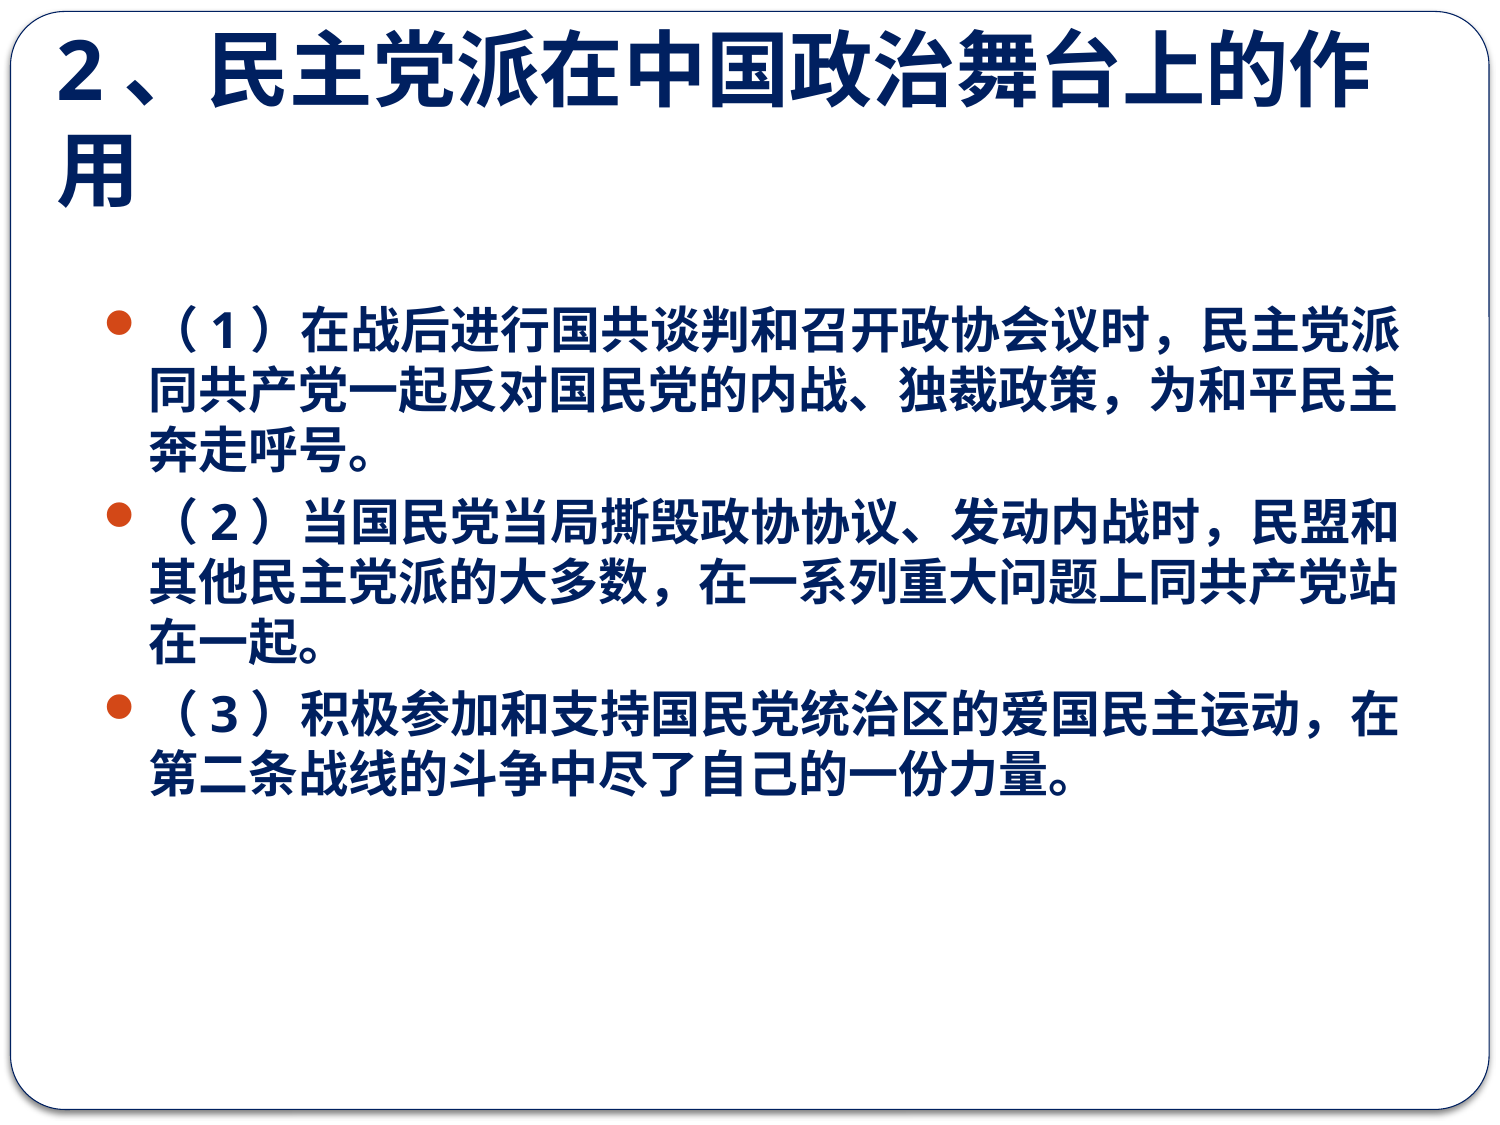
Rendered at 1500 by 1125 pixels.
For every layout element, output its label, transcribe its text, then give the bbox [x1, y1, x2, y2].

title 2、民主党派在中国政治舞台上的作用 [41, 45, 1466, 233]
list （1）在战后进行国共谈判和召开政协会议时，民主党派同共产党一起反对国民党的内战、独裁政策，为和平民主奔走呼号。 （2）当国民党当局撕毁政协协议、发动内战时，民盟和其他民主党派的大多数，在一系列重大问题上同共产党站在一起。 （3）积极参加和支持国民党统治区的爱国民主运动，在第二条战线的斗争中尽了自己的一份力量。 [88, 290, 1439, 839]
